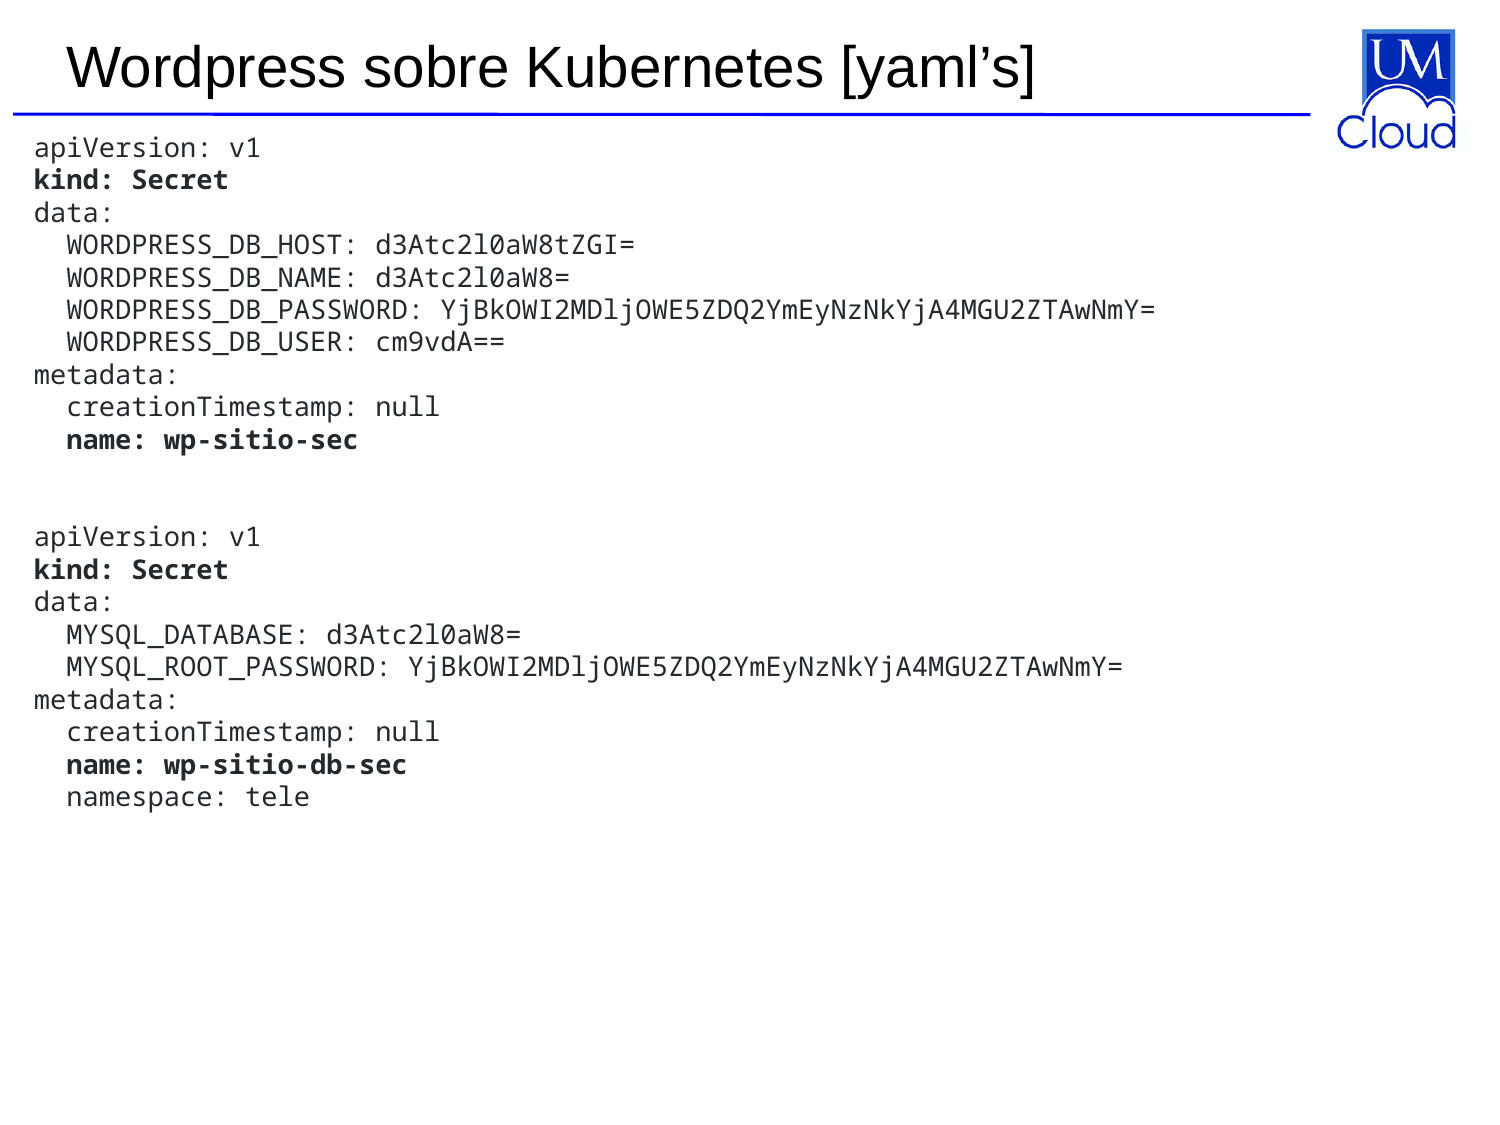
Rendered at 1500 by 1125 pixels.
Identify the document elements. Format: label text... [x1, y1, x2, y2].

picture [1369, 25, 1470, 152]
text_box apiVersion: v1 kind: Secret data: WORDPRESS_DB_HOST: d3Atc2l0aW8tZGI= WORDPRESS_DB_NAME: d3Atc2l0aW8= WORDPRESS_DB_PASSWORD: YjBkOWI2MDljOWE5ZDQ2YmEyNzNkYjA4MGU2ZTAwNmY= WORDPRESS_DB_USER: cm9vdA== metadata: creationTimestamp: null name: wp-sitio-sec apiVersion: v1 kind: Secret data: MYSQL_DATABASE: d3Atc2l0aW8= MYSQL_ROOT_PASSWORD: YjBkOWI2MDljOWE5ZDQ2YmEyNzNkYjA4MGU2ZTAwNmY= metadata: creationTimestamp: null name: wp-sitio-db-sec namespace: tele [18, 114, 1369, 1125]
title Wordpress sobre Kubernetes [yaml’s] [51, 13, 1449, 140]
